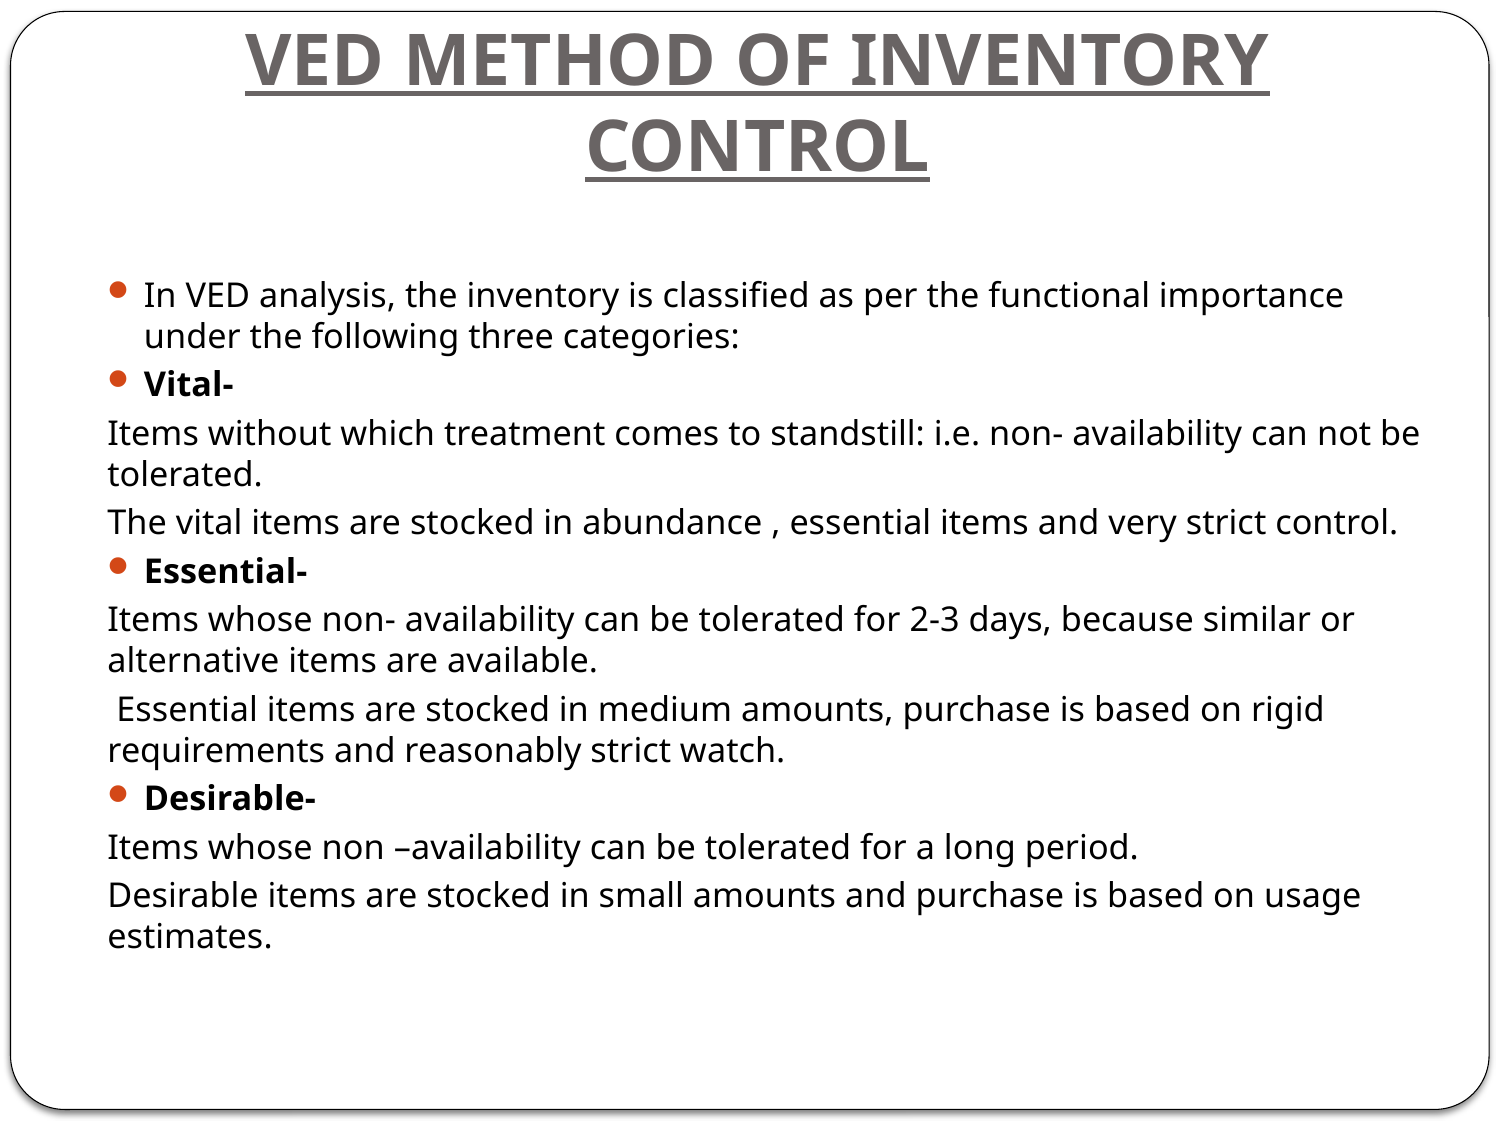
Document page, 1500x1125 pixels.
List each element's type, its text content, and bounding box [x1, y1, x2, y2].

list In VED analysis, the inventory is classified as per the functional importance under the following three categories: Vital- Items without which treatment comes to standstill: i.e. non- availability can not be tolerated. The vital items are stocked in abundance , essential items and very strict control. Essential- Items whose non- availability can be tolerated for 2-3 days, because similar or alternative items are available. Essential items are stocked in medium amounts, purchase is based on rigid requirements and reasonably strict watch. Desirable- Items whose non –availability can be tolerated for a long period. Desirable items are stocked in small amounts and purchase is based on usage estimates. [92, 265, 1459, 970]
title VED METHOD OF INVENTORY CONTROL [133, 0, 1382, 201]
